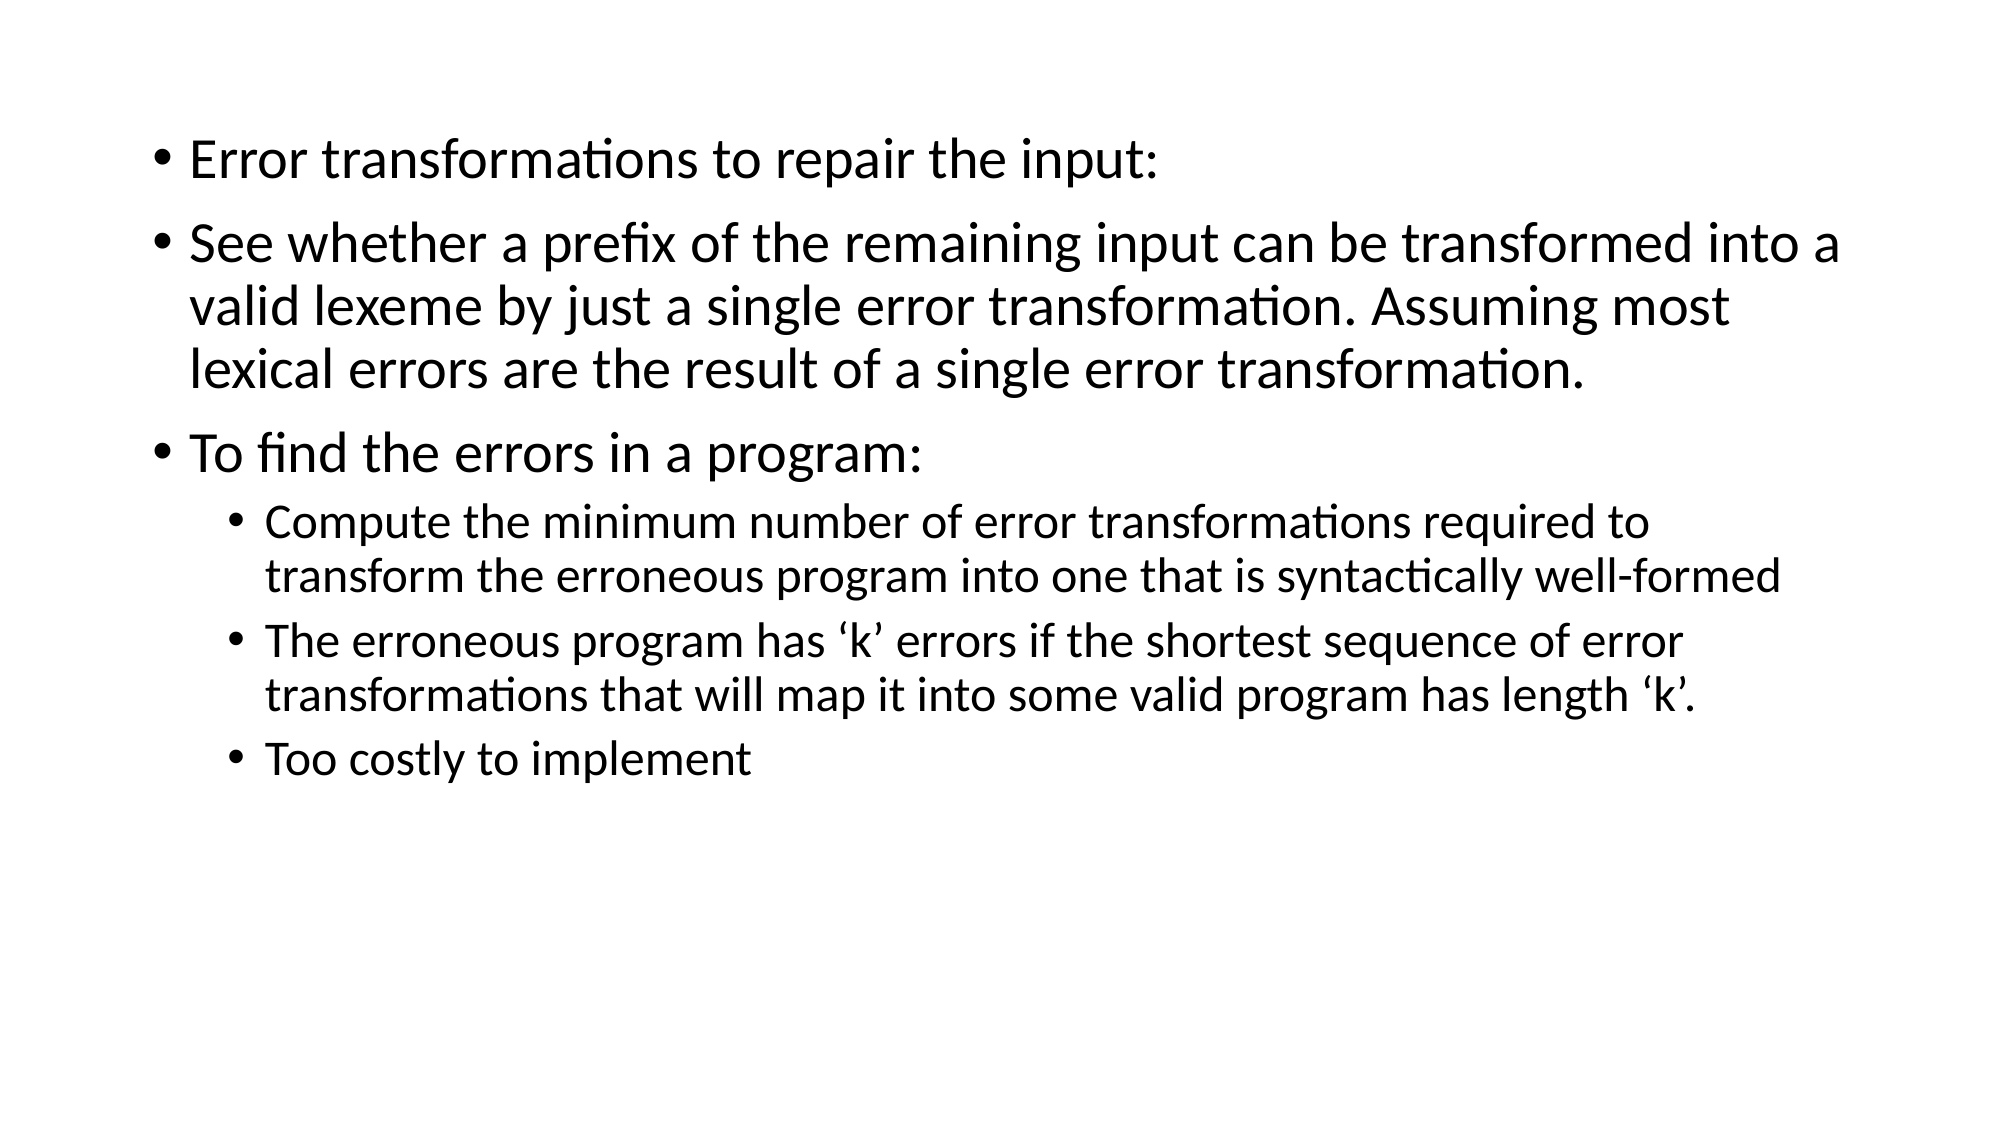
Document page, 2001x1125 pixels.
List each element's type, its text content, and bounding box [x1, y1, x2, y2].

list Error transformations to repair the input: See whether a prefix of the remaining input can be transformed into a valid lexeme by just a single error transformation. Assuming most lexical errors are the result of a single error transformation. To find the errors in a program: Compute the minimum number of error transformations required to transform the erroneous program into one that is syntactically well-formed The erroneous program has ‘k’ errors if the shortest sequence of error transformations that will map it into some valid program has length ‘k’. Too costly to implement [137, 121, 1863, 1014]
